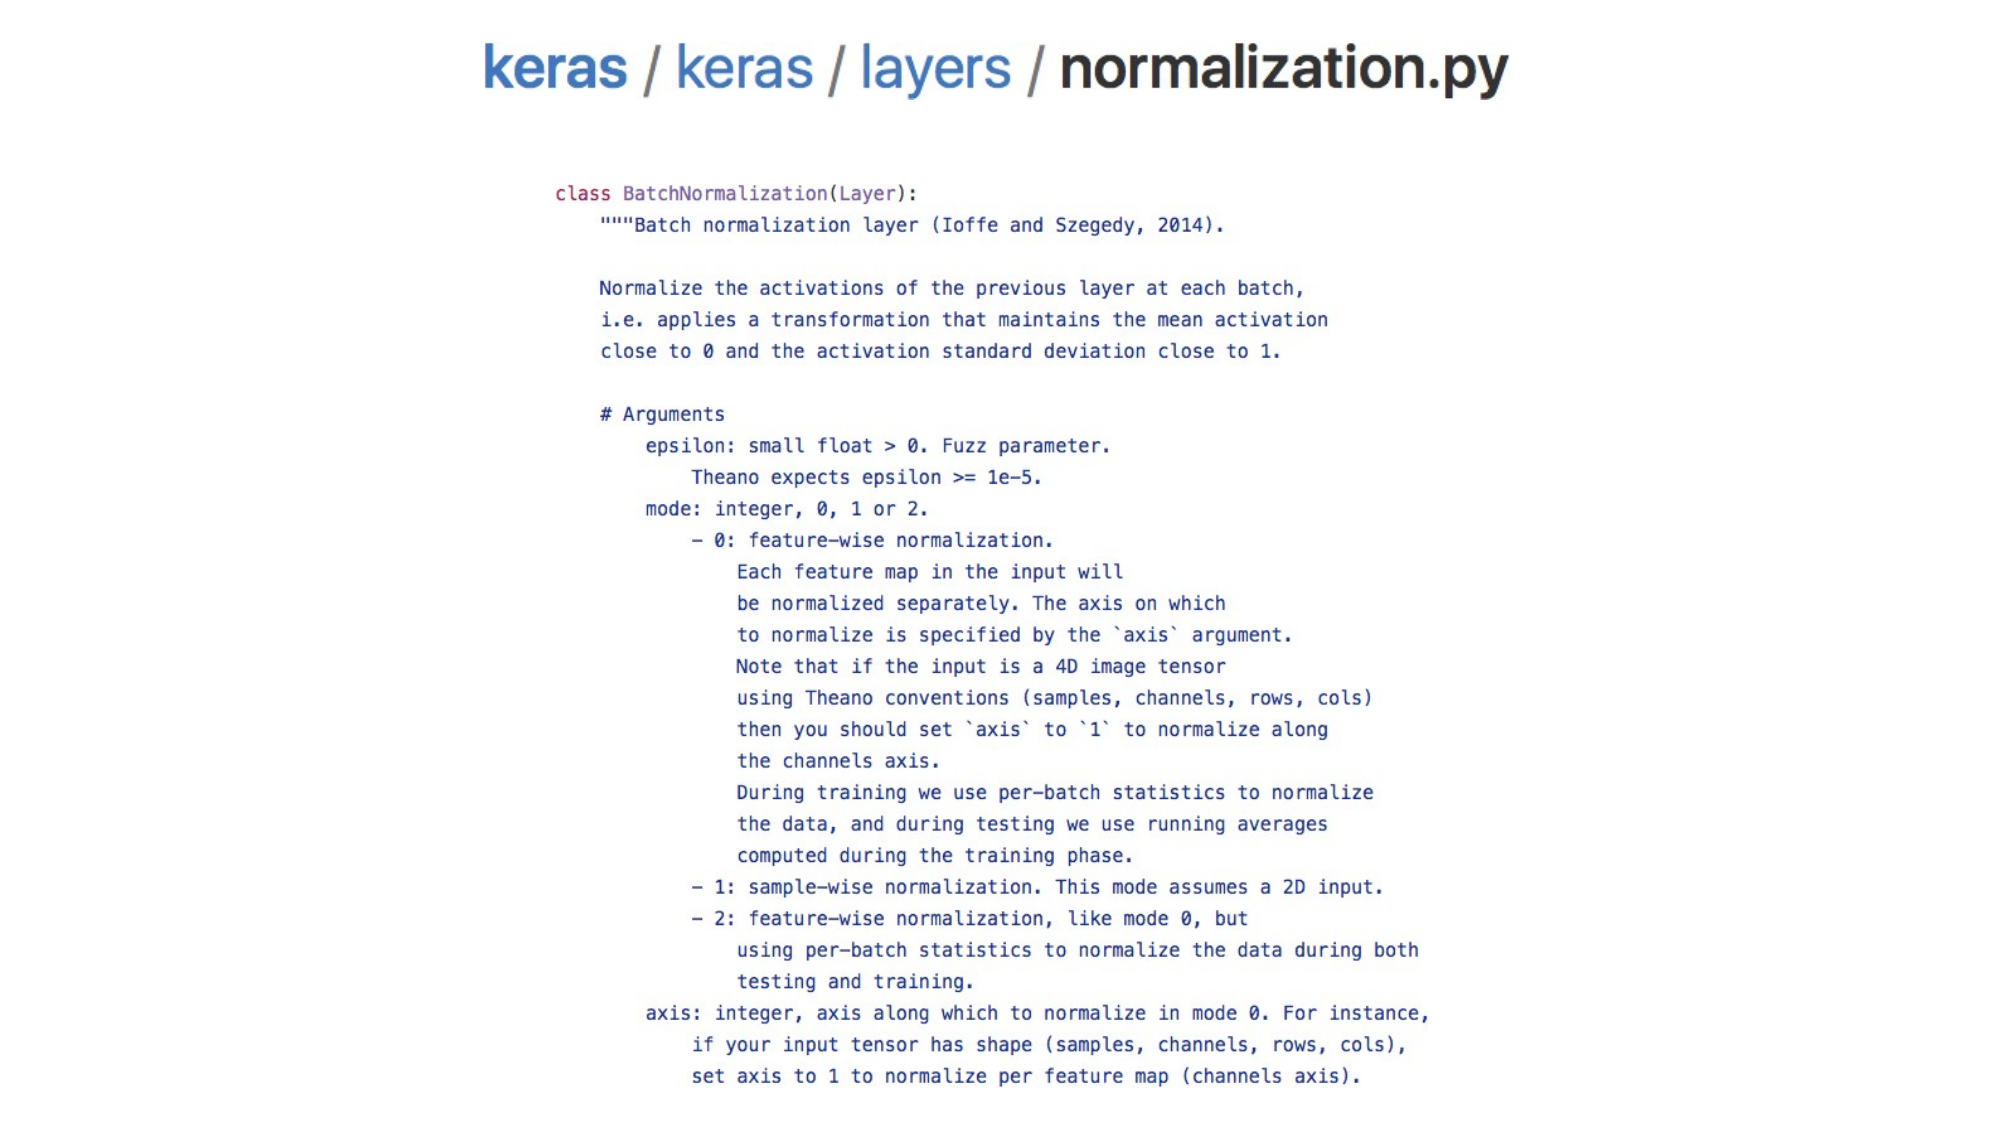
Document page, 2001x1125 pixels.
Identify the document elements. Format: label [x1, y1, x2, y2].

picture [555, 184, 1429, 1088]
picture [484, 42, 1510, 100]
